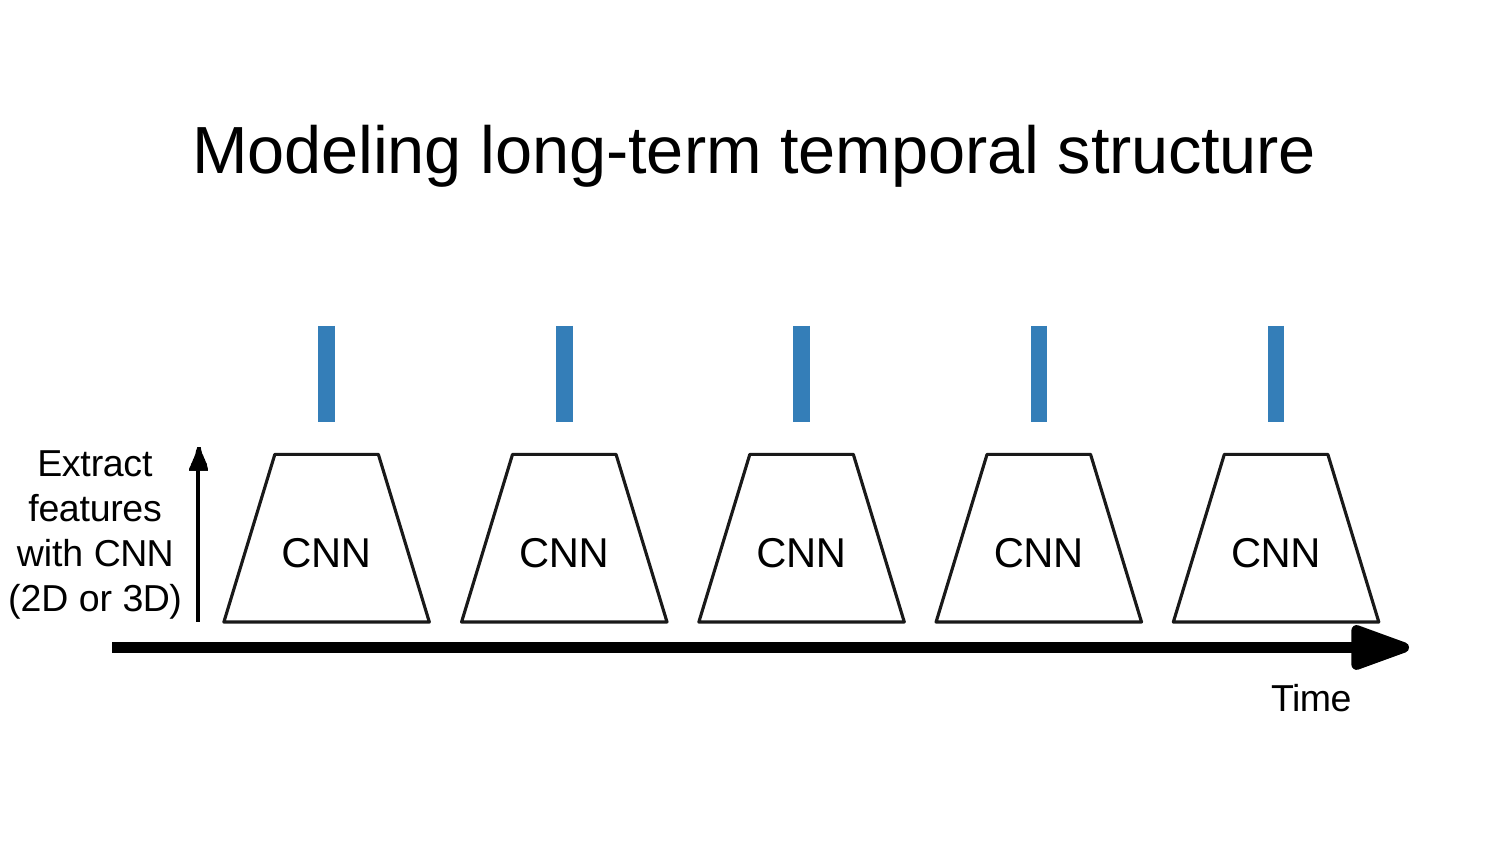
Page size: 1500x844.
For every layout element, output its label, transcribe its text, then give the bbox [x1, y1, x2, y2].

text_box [107, 452, 1410, 671]
text_box Extract features with CNN (2D or 3D) [4, 437, 184, 620]
text_box Time May 4, 2023 [1223, 674, 1485, 779]
title Modeling long-term temporal structure [103, 36, 1397, 217]
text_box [189, 447, 208, 623]
